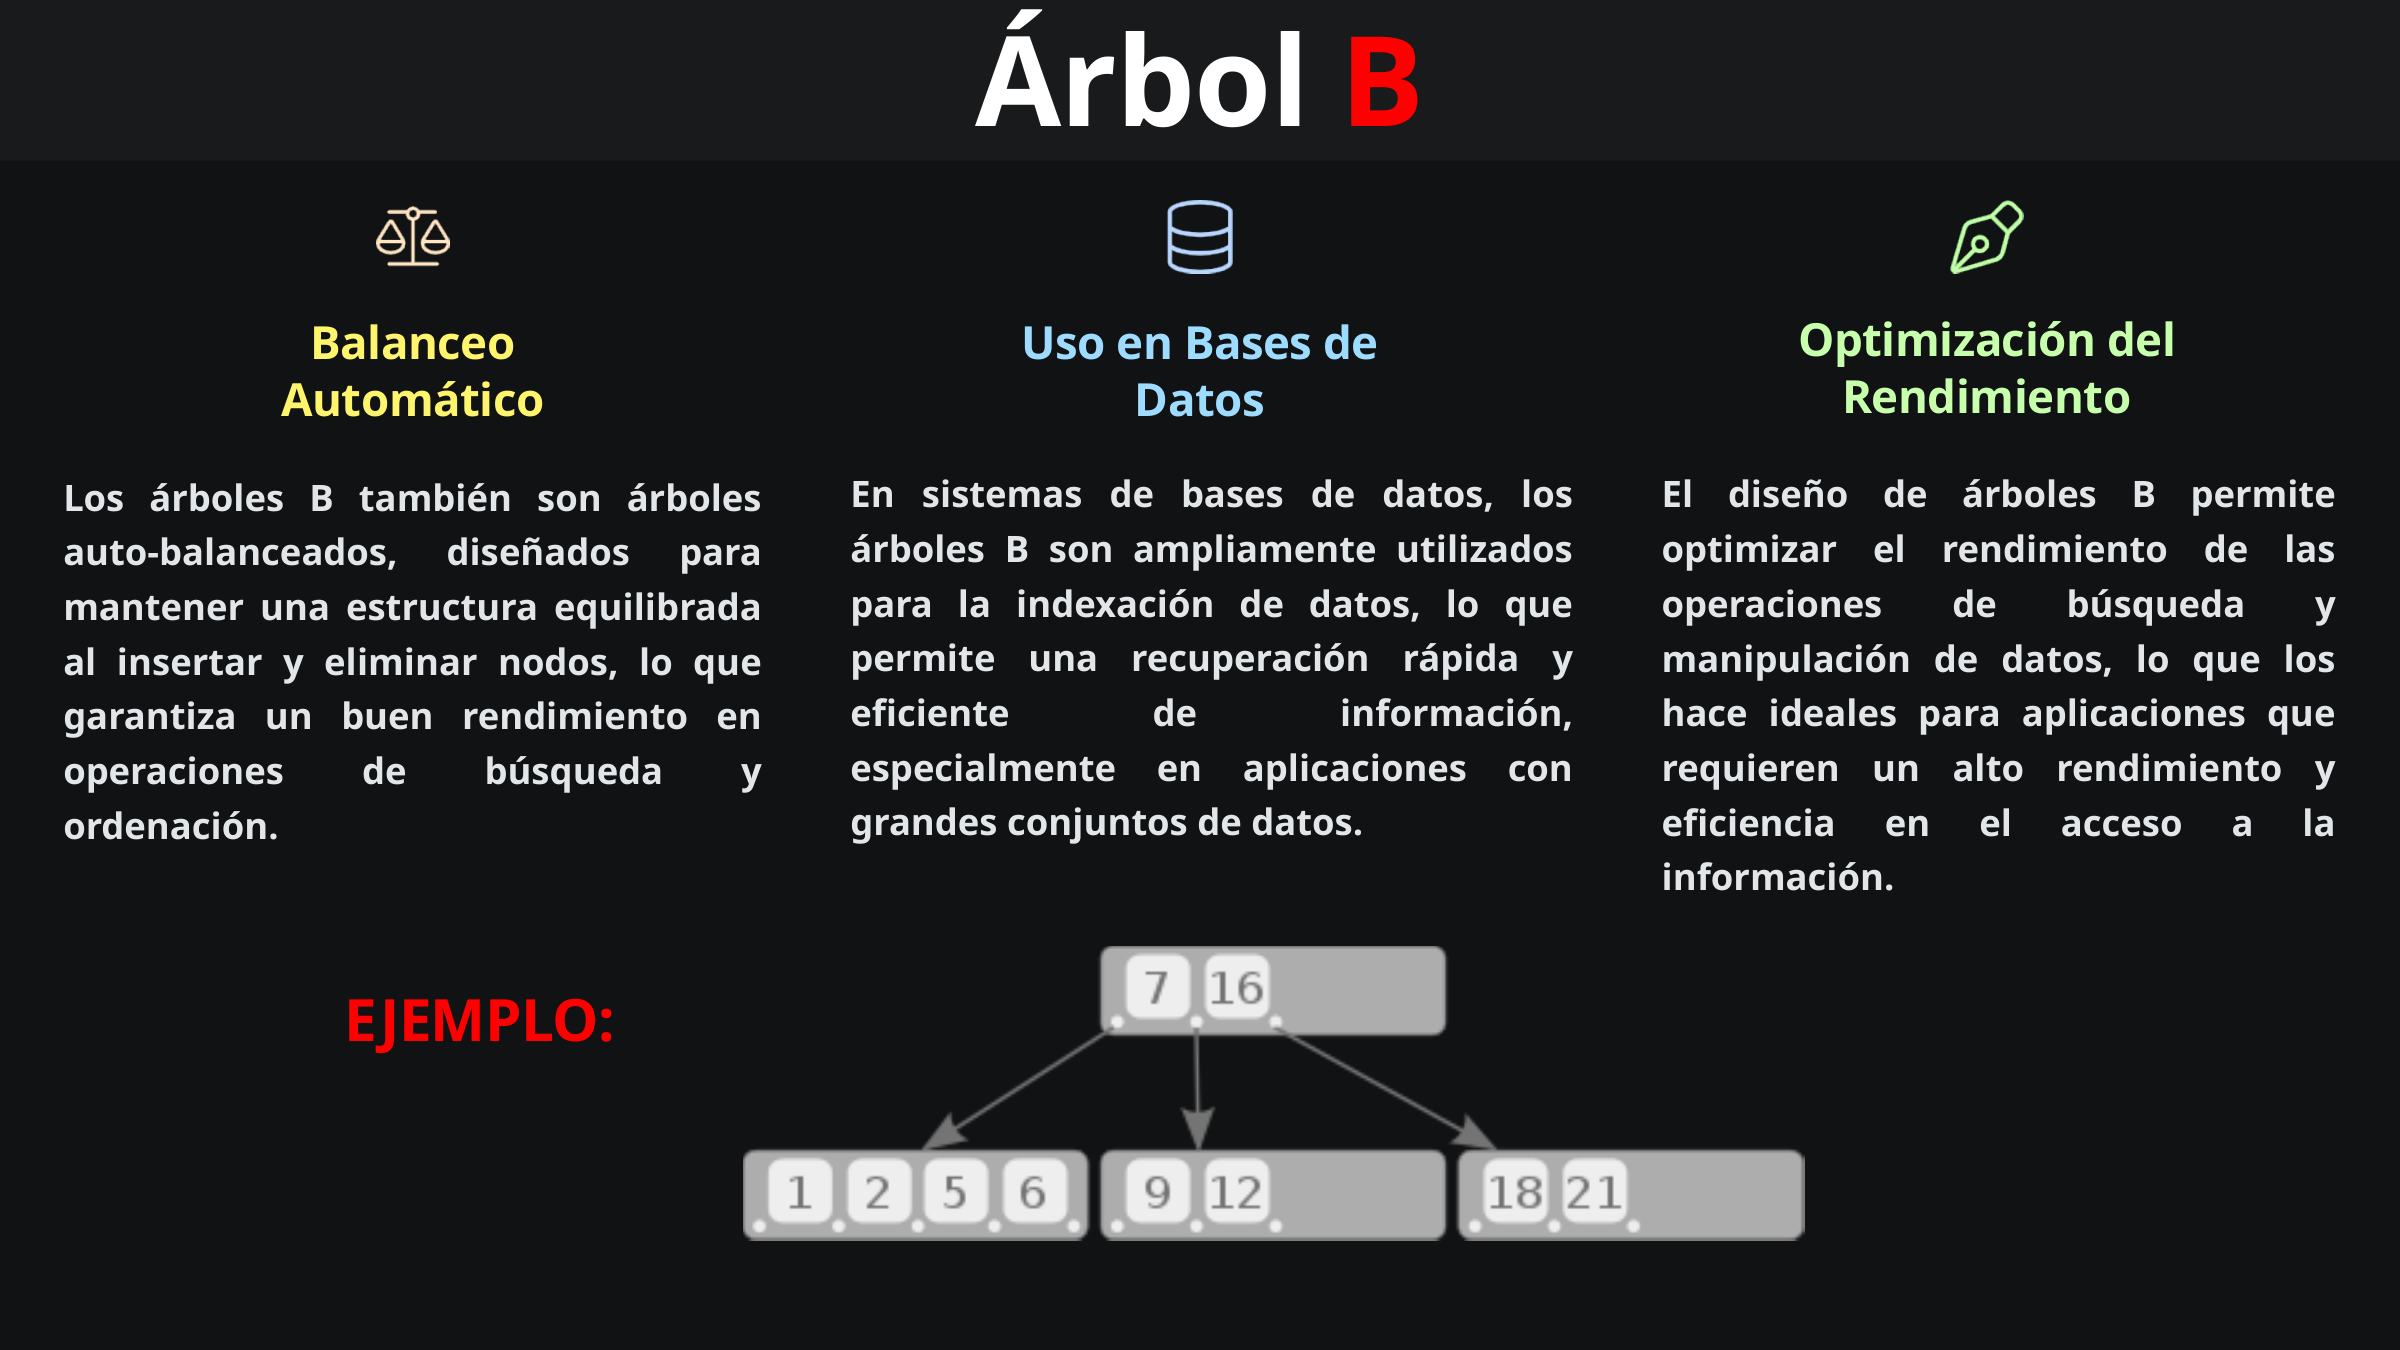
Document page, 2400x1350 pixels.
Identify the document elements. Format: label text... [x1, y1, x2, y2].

text_box [0, 160, 2400, 1350]
text_box Optimización del Rendimiento [1742, 301, 2231, 416]
text_box EJEMPLO: [235, 988, 725, 1103]
picture [376, 199, 450, 273]
picture [1950, 200, 2024, 274]
text_box En sistemas de bases de datos, los árboles B son ampliamente utilizados para la indexación de datos, lo que permite una recuperación rápida y eficiente de información, especialmente en aplicaciones con grandes conjuntos de datos. [835, 452, 1589, 891]
picture [743, 946, 1805, 1242]
text_box Uso en Bases de Datos [955, 304, 1445, 418]
text_box Árbol B [744, 29, 1656, 144]
picture [1163, 200, 1237, 274]
text_box [0, 0, 2400, 160]
text_box Los árboles B también son árboles auto-balanceados, diseñados para mantener una estructura equilibrada al insertar y eliminar nodos, lo que garantiza un buen rendimiento en operaciones de búsqueda y ordenación. [48, 456, 778, 894]
text_box Balanceo Automático [168, 304, 658, 418]
text_box El diseño de árboles B permite optimizar el rendimiento de las operaciones de búsqueda y manipulación de datos, lo que los hace ideales para aplicaciones que requieren un alto rendimiento y eficiencia en el acceso a la información. [1646, 453, 2352, 891]
